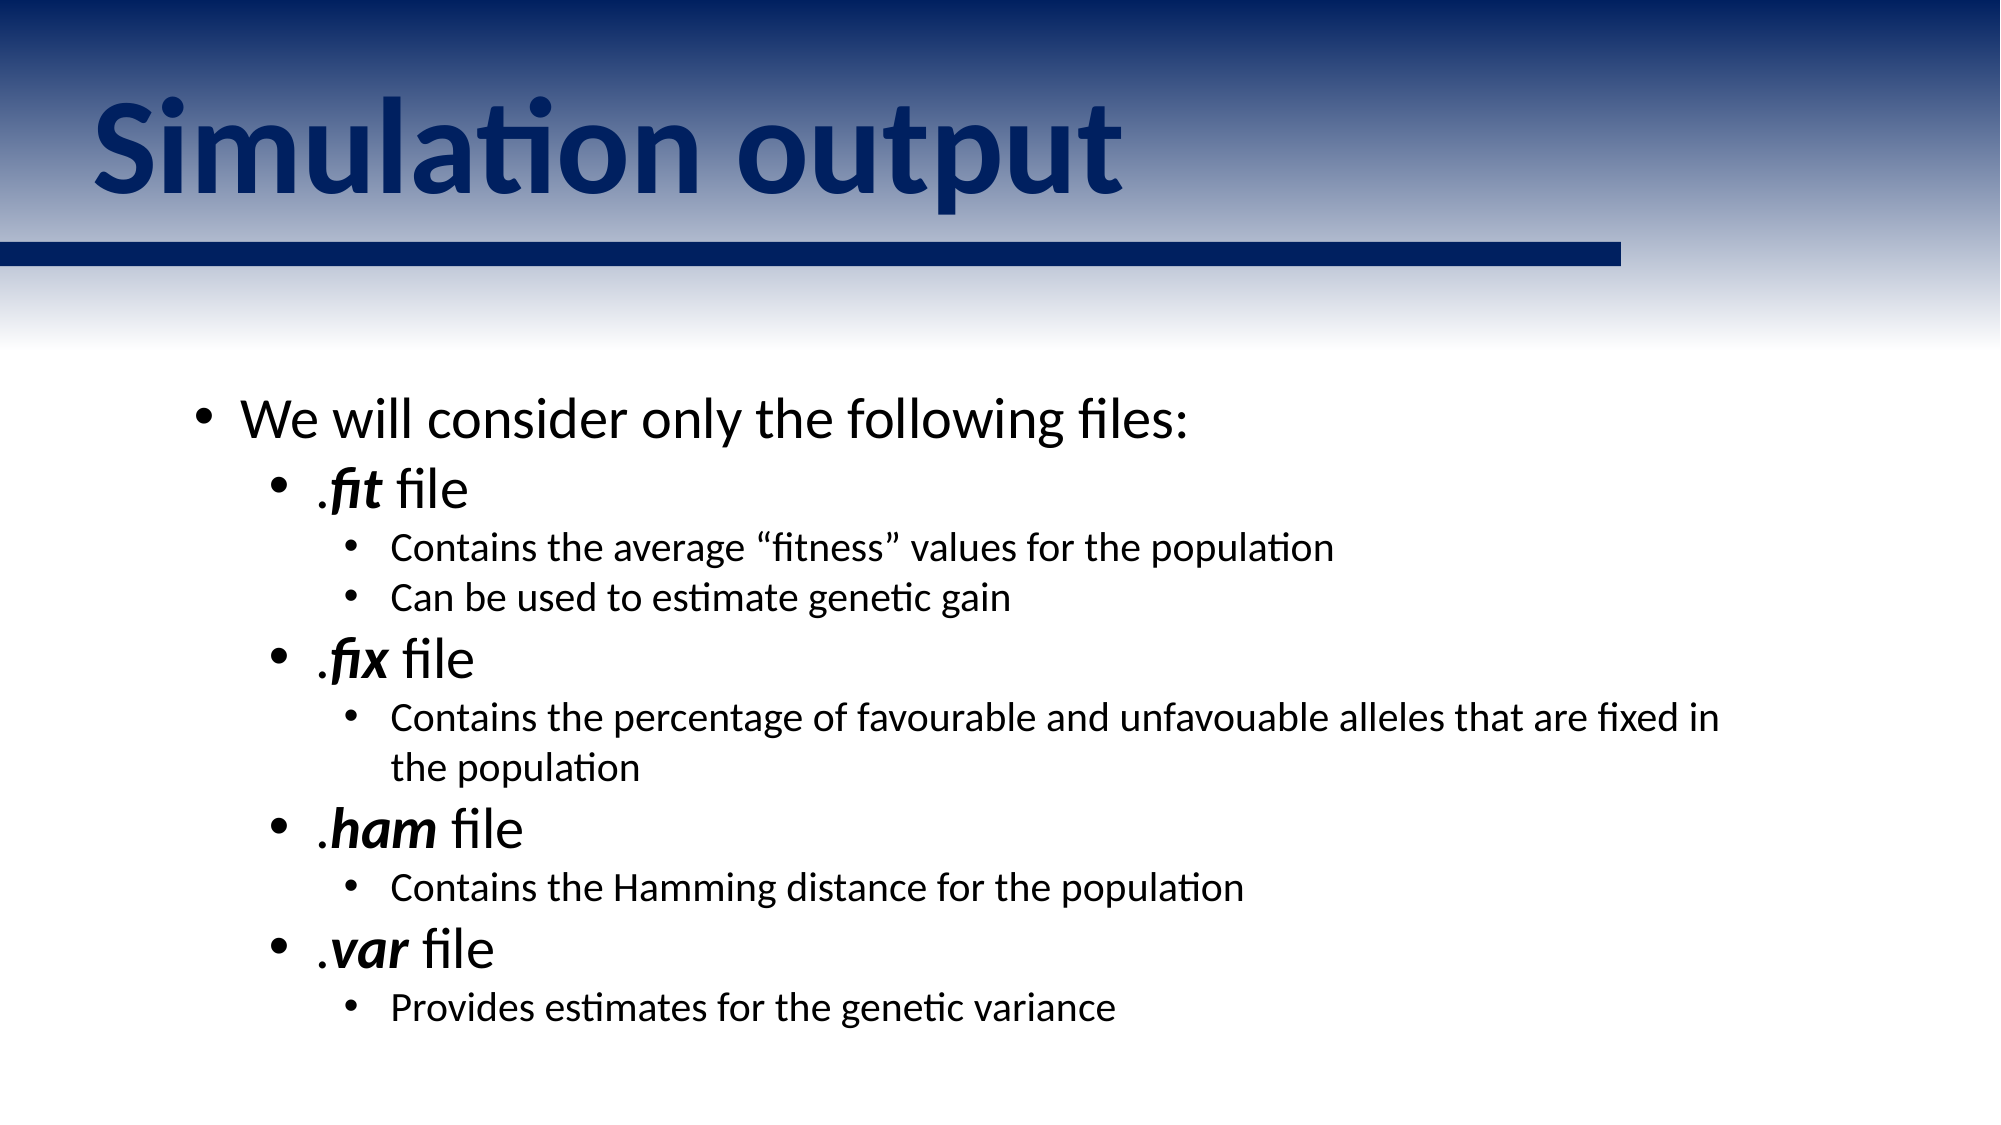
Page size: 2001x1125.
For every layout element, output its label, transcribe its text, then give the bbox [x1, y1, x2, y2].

text_box We will consider only the following files: .fit file Contains the average “fitness” values for the population Can be used to estimate genetic gain .fix file Contains the percentage of favourable and unfavouable alleles that are fixed in the population .ham file Contains the Hamming distance for the population .var file Provides estimates for the genetic variance [179, 372, 1750, 1038]
text_box Simulation output [77, 48, 1515, 229]
text_box [0, 241, 1622, 267]
